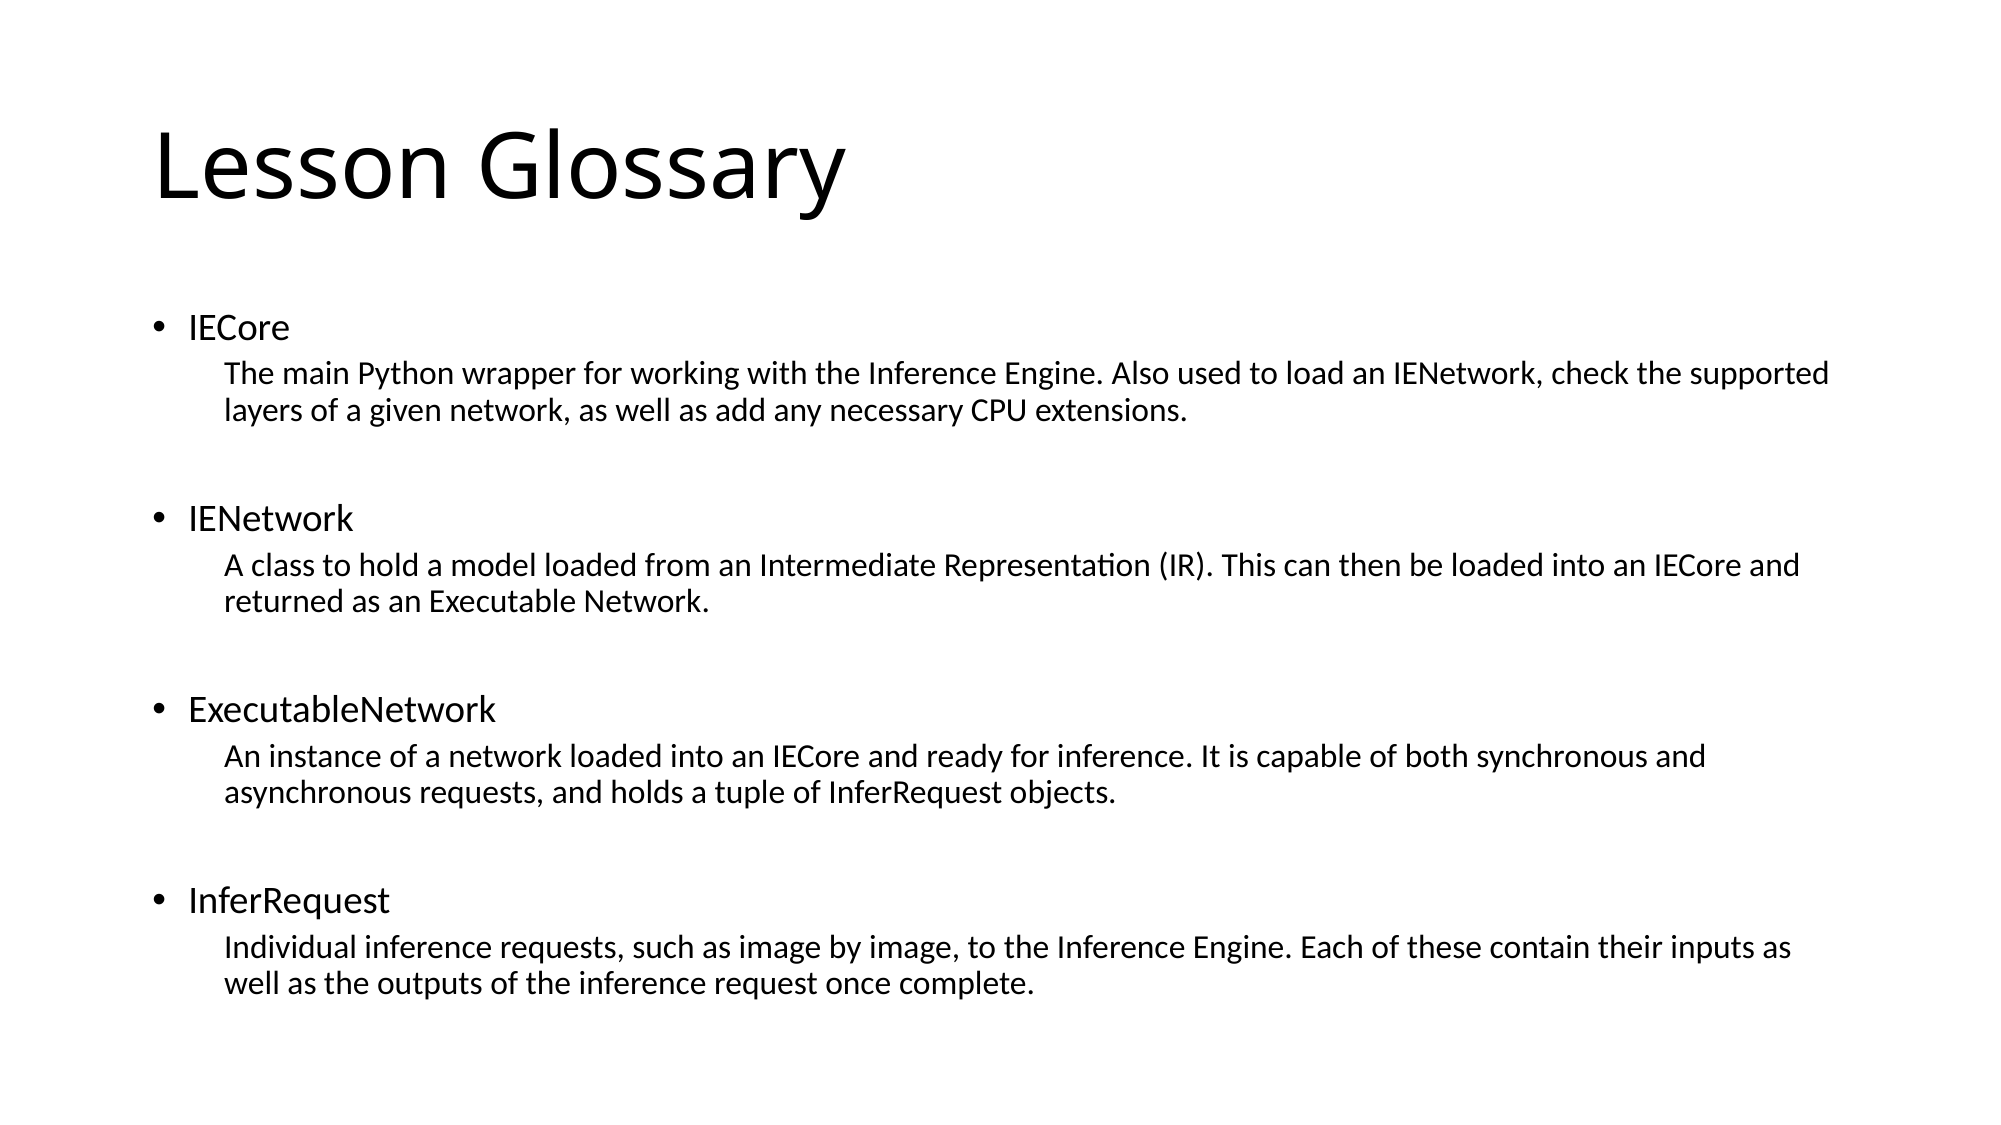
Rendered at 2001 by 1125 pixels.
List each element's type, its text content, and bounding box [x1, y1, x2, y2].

title Lesson Glossary [137, 59, 1863, 278]
list IECore The main Python wrapper for working with the Inference Engine. Also used to load an IENetwork, check the supported layers of a given network, as well as add any necessary CPU extensions. IENetwork A class to hold a model loaded from an Intermediate Representation (IR). This can then be loaded into an IECore and returned as an Executable Network. ExecutableNetwork An instance of a network loaded into an IECore and ready for inference. It is capable of both synchronous and asynchronous requests, and holds a tuple of InferRequest objects. InferRequest Individual inference requests, such as image by image, to the Inference Engine. Each of these contain their inputs as well as the outputs of the inference request once complete. [137, 299, 1863, 1014]
